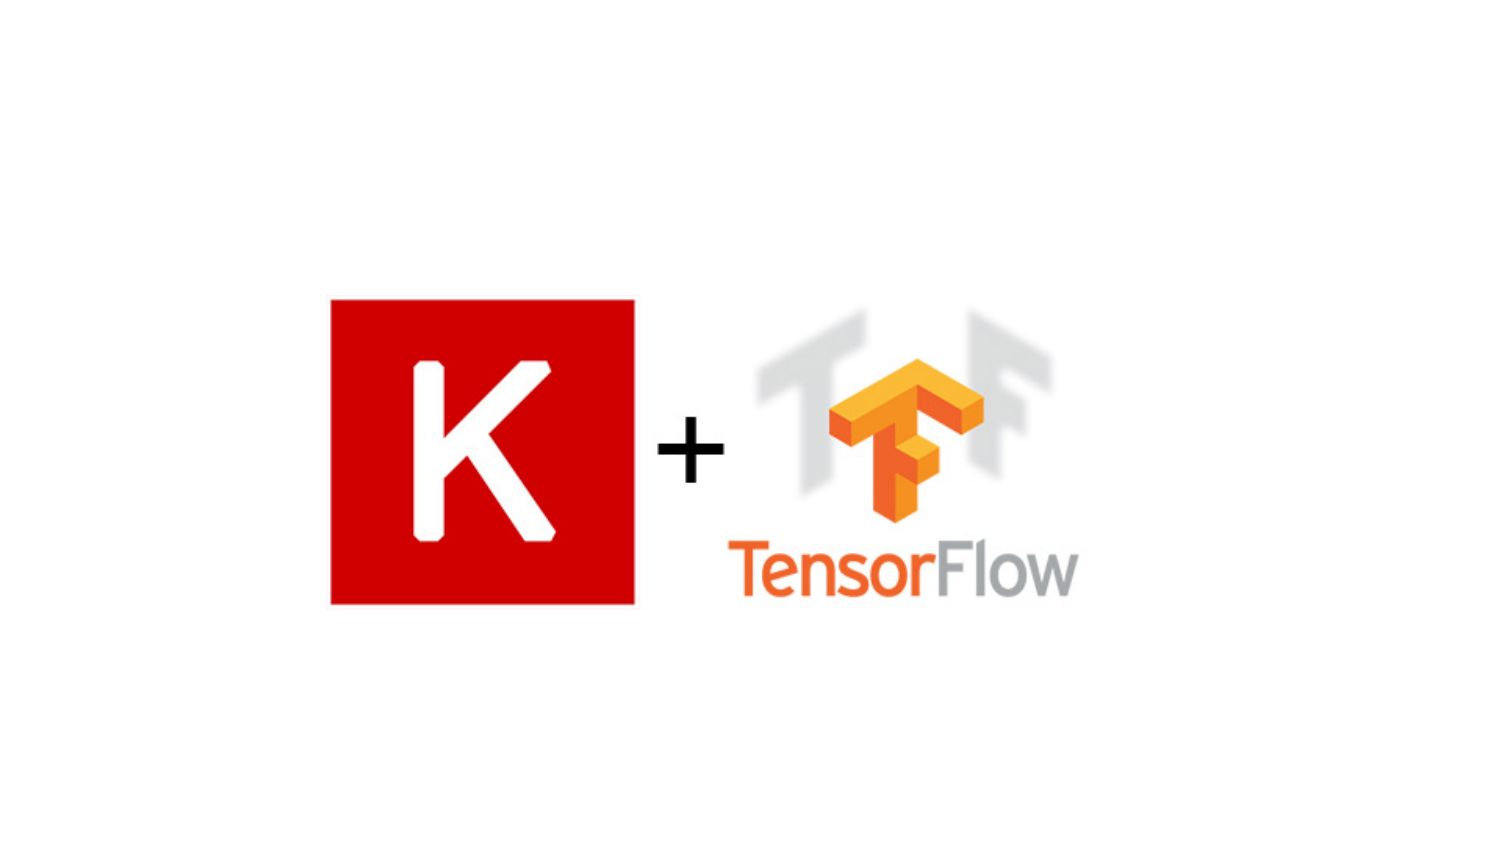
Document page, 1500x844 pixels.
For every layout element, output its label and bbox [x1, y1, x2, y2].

picture [326, 294, 1108, 610]
